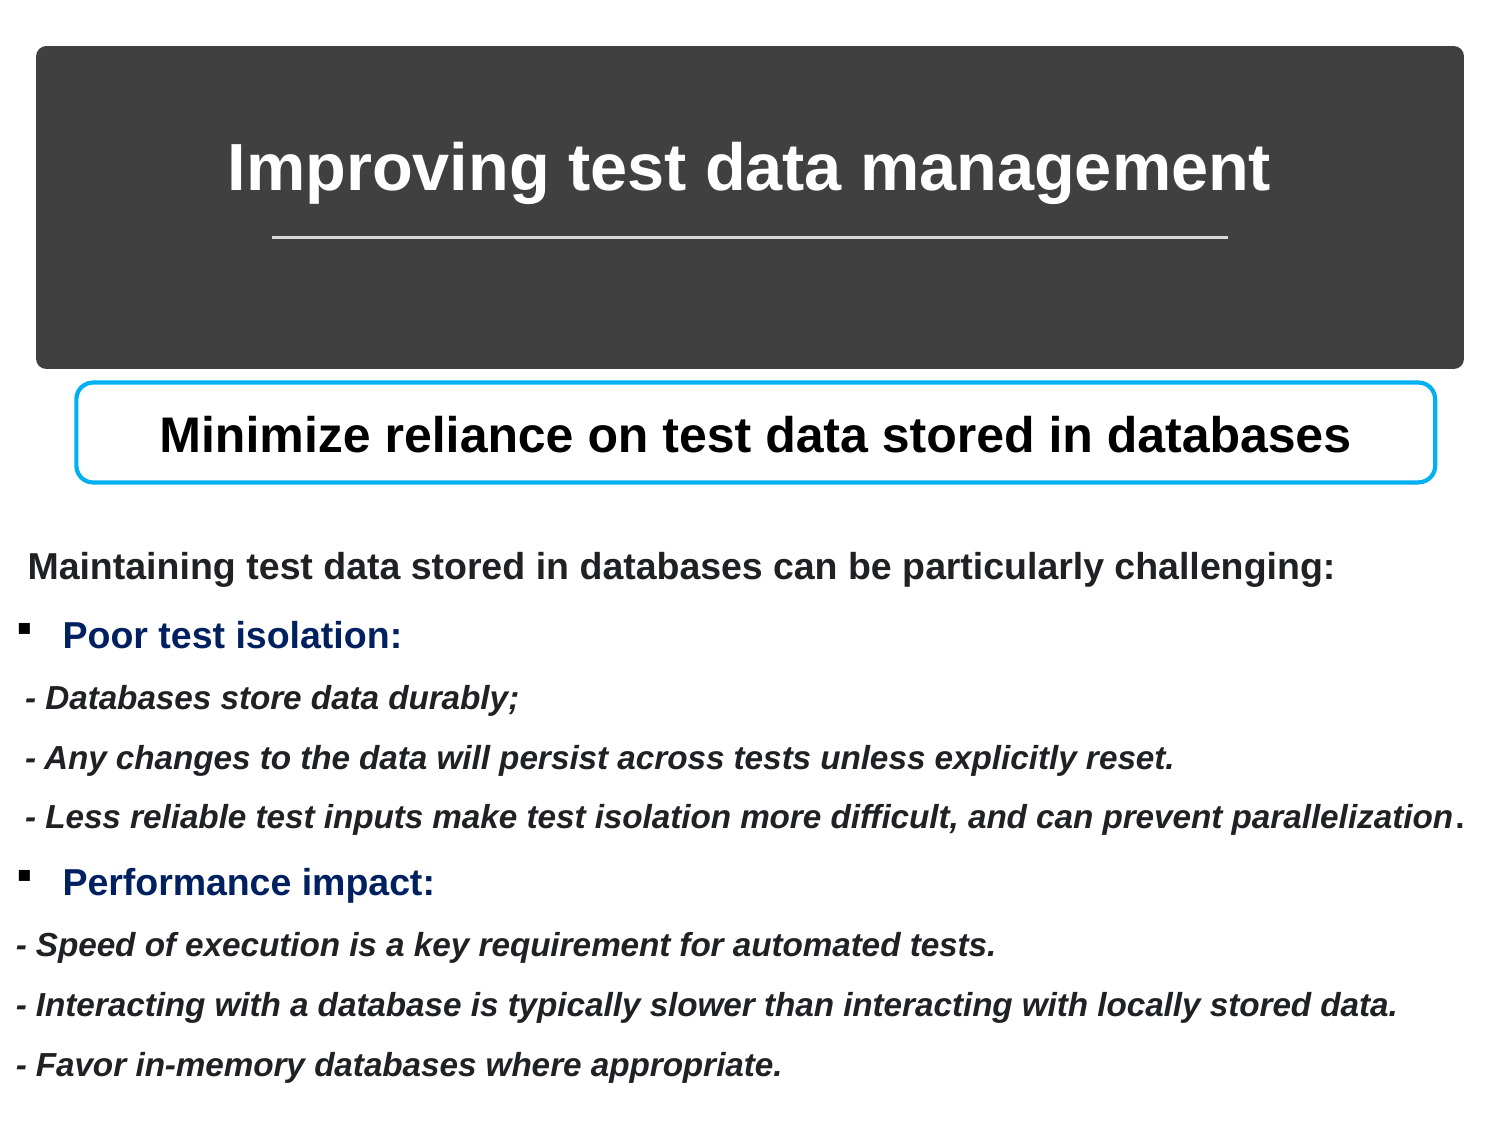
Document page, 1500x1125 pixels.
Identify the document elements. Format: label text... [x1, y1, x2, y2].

text_box Maintaining test data stored in databases can be particularly challenging: Poor test isolation: - Databases store data durably; - Any changes to the data will persist across tests unless explicitly reset. - Less reliable test inputs make test isolation more difficult, and can prevent parallelization. Performance impact: - Speed of execution is a key requirement for automated tests. - Interacting with a database is typically slower than interacting with locally stored data. - Favor in-memory databases where appropriate. [1, 506, 1500, 1091]
text_box [44, 54, 1456, 361]
text_box Minimize reliance on test data stored in databases [74, 380, 1438, 485]
title Improving test data management [64, 80, 1436, 213]
